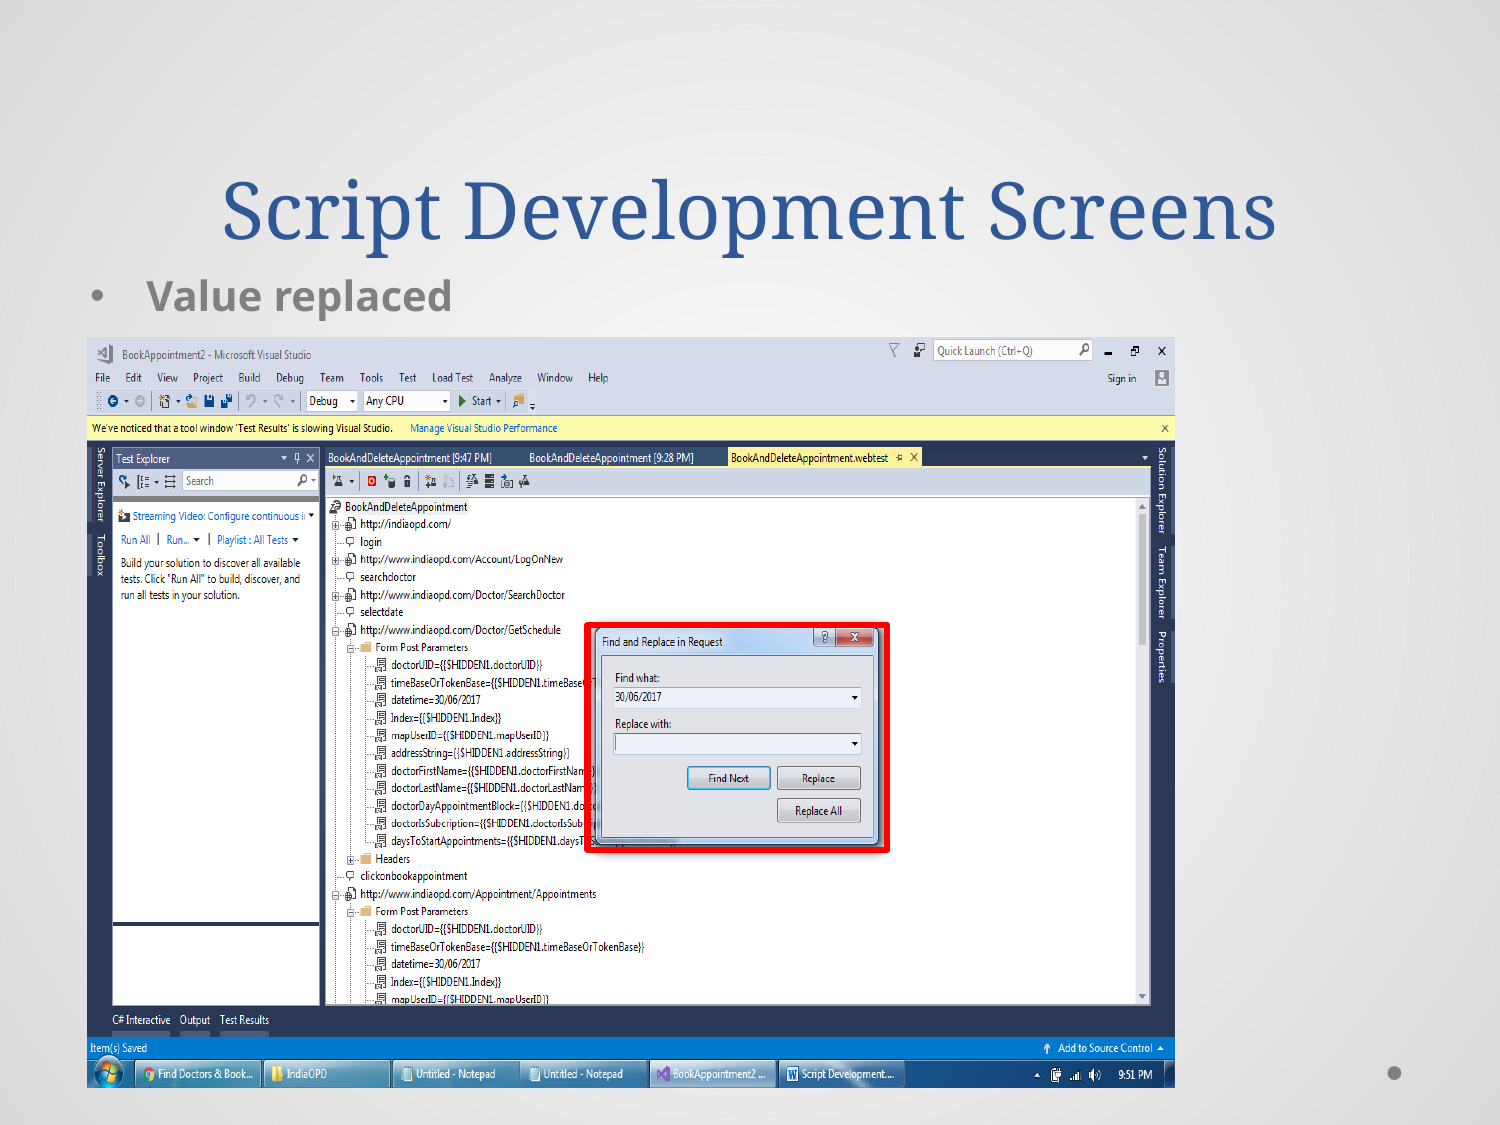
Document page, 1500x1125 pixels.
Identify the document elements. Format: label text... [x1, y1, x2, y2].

list Value replaced [75, 262, 1450, 1063]
title Script Development Screens [75, 0, 1425, 262]
picture [87, 337, 1176, 1088]
